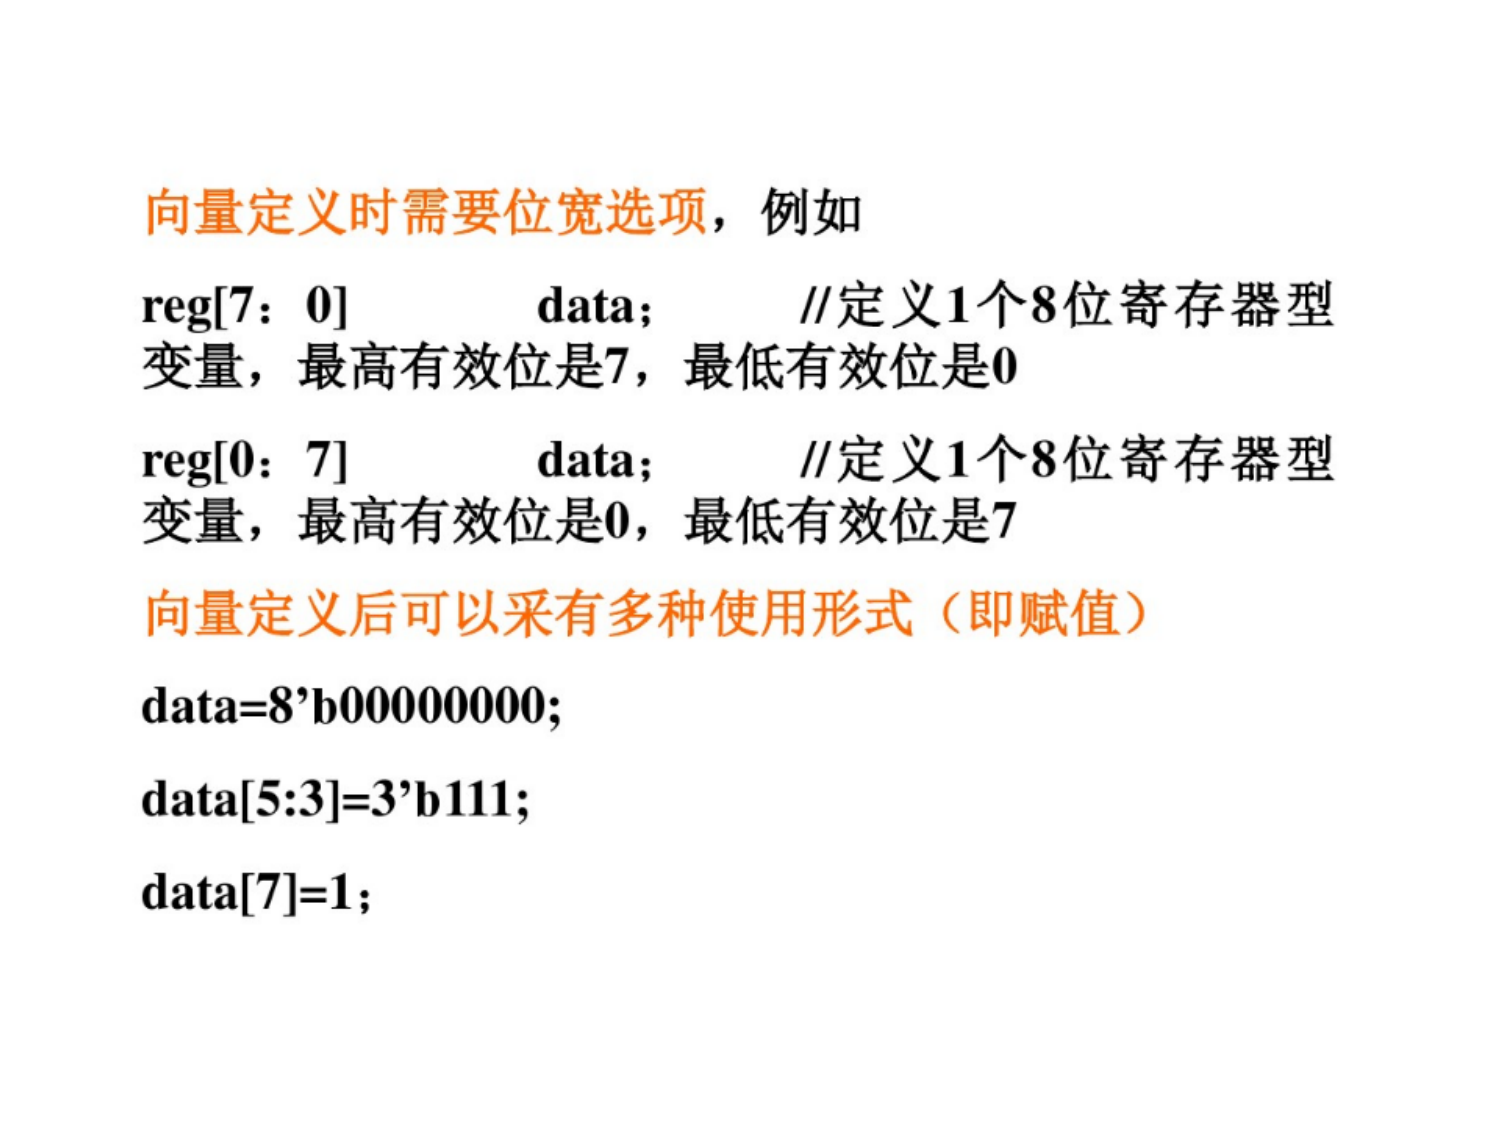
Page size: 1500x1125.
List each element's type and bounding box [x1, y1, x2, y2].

picture [84, 158, 1415, 967]
